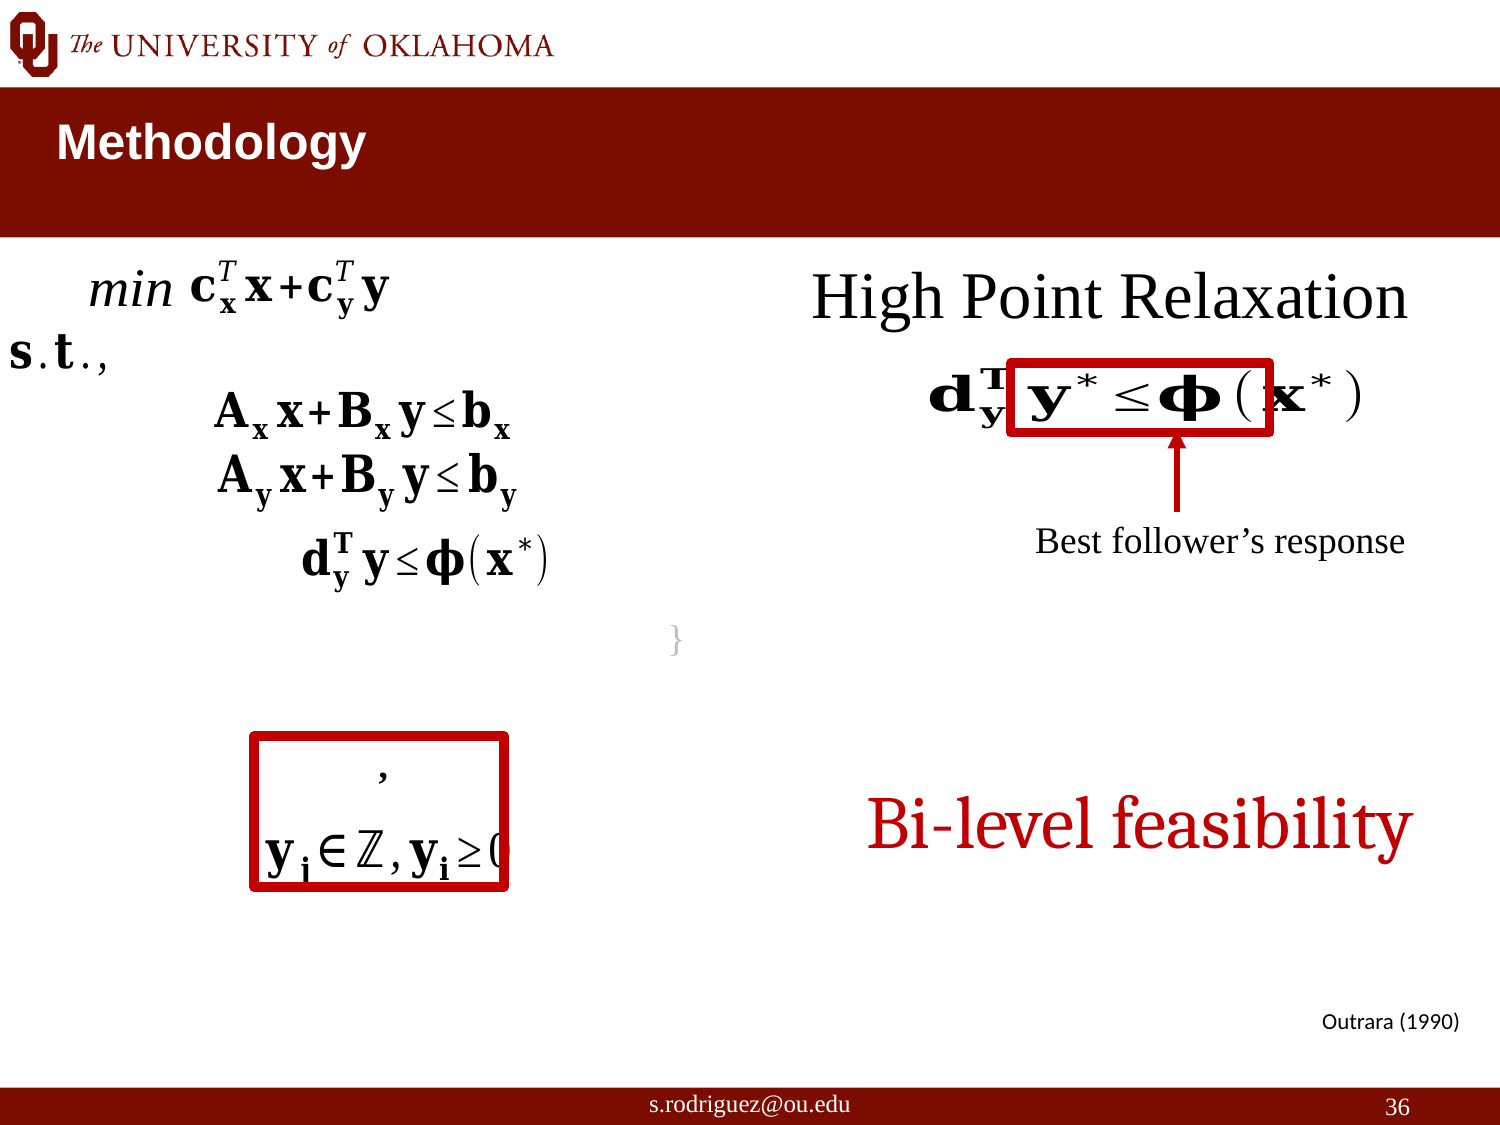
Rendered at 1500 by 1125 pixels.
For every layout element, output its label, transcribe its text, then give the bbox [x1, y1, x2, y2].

text_box Outrara (1990) [1307, 999, 1476, 1042]
text_box Bi-level feasibility [851, 765, 1430, 871]
picture [2, 0, 562, 115]
text_box [252, 734, 506, 889]
picture [183, 258, 247, 326]
text_box High Point Relaxation [796, 244, 1425, 340]
text_box Best follower’s response [1020, 508, 1421, 569]
text_box [1009, 361, 1272, 435]
slide_number 36 [1074, 1074, 1425, 1125]
text_box Methodology [41, 101, 1392, 290]
footer s.rodriguez@ou.edu [512, 1072, 988, 1125]
